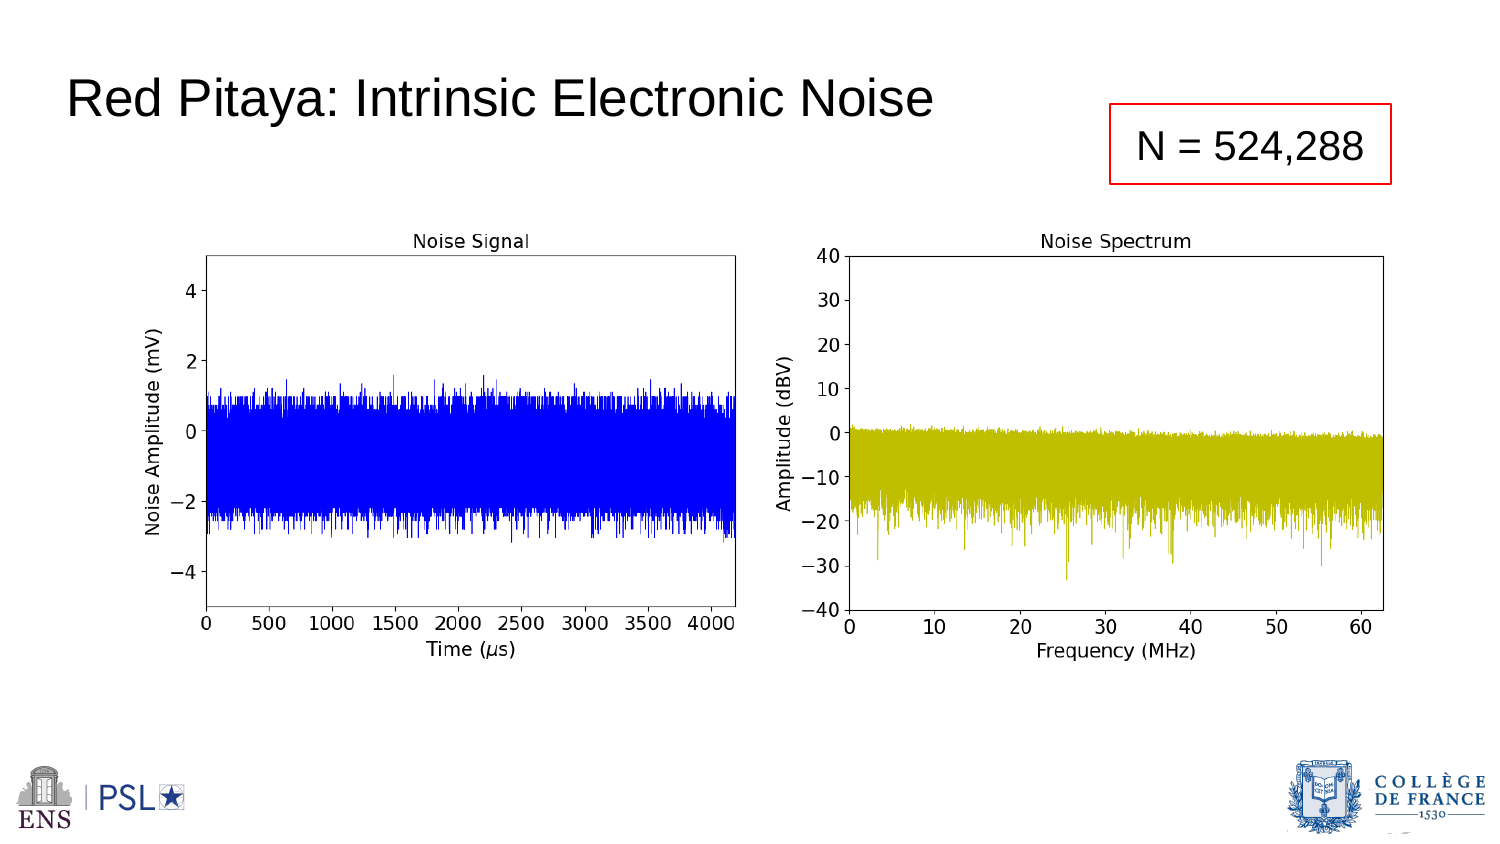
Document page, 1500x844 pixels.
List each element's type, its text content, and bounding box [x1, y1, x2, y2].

text_box N = 524,288 [1109, 103, 1391, 184]
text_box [13, 755, 1485, 838]
picture [767, 224, 1392, 670]
picture [136, 224, 744, 670]
title Red Pitaya: Intrinsic Electronic Noise [51, 48, 1449, 142]
